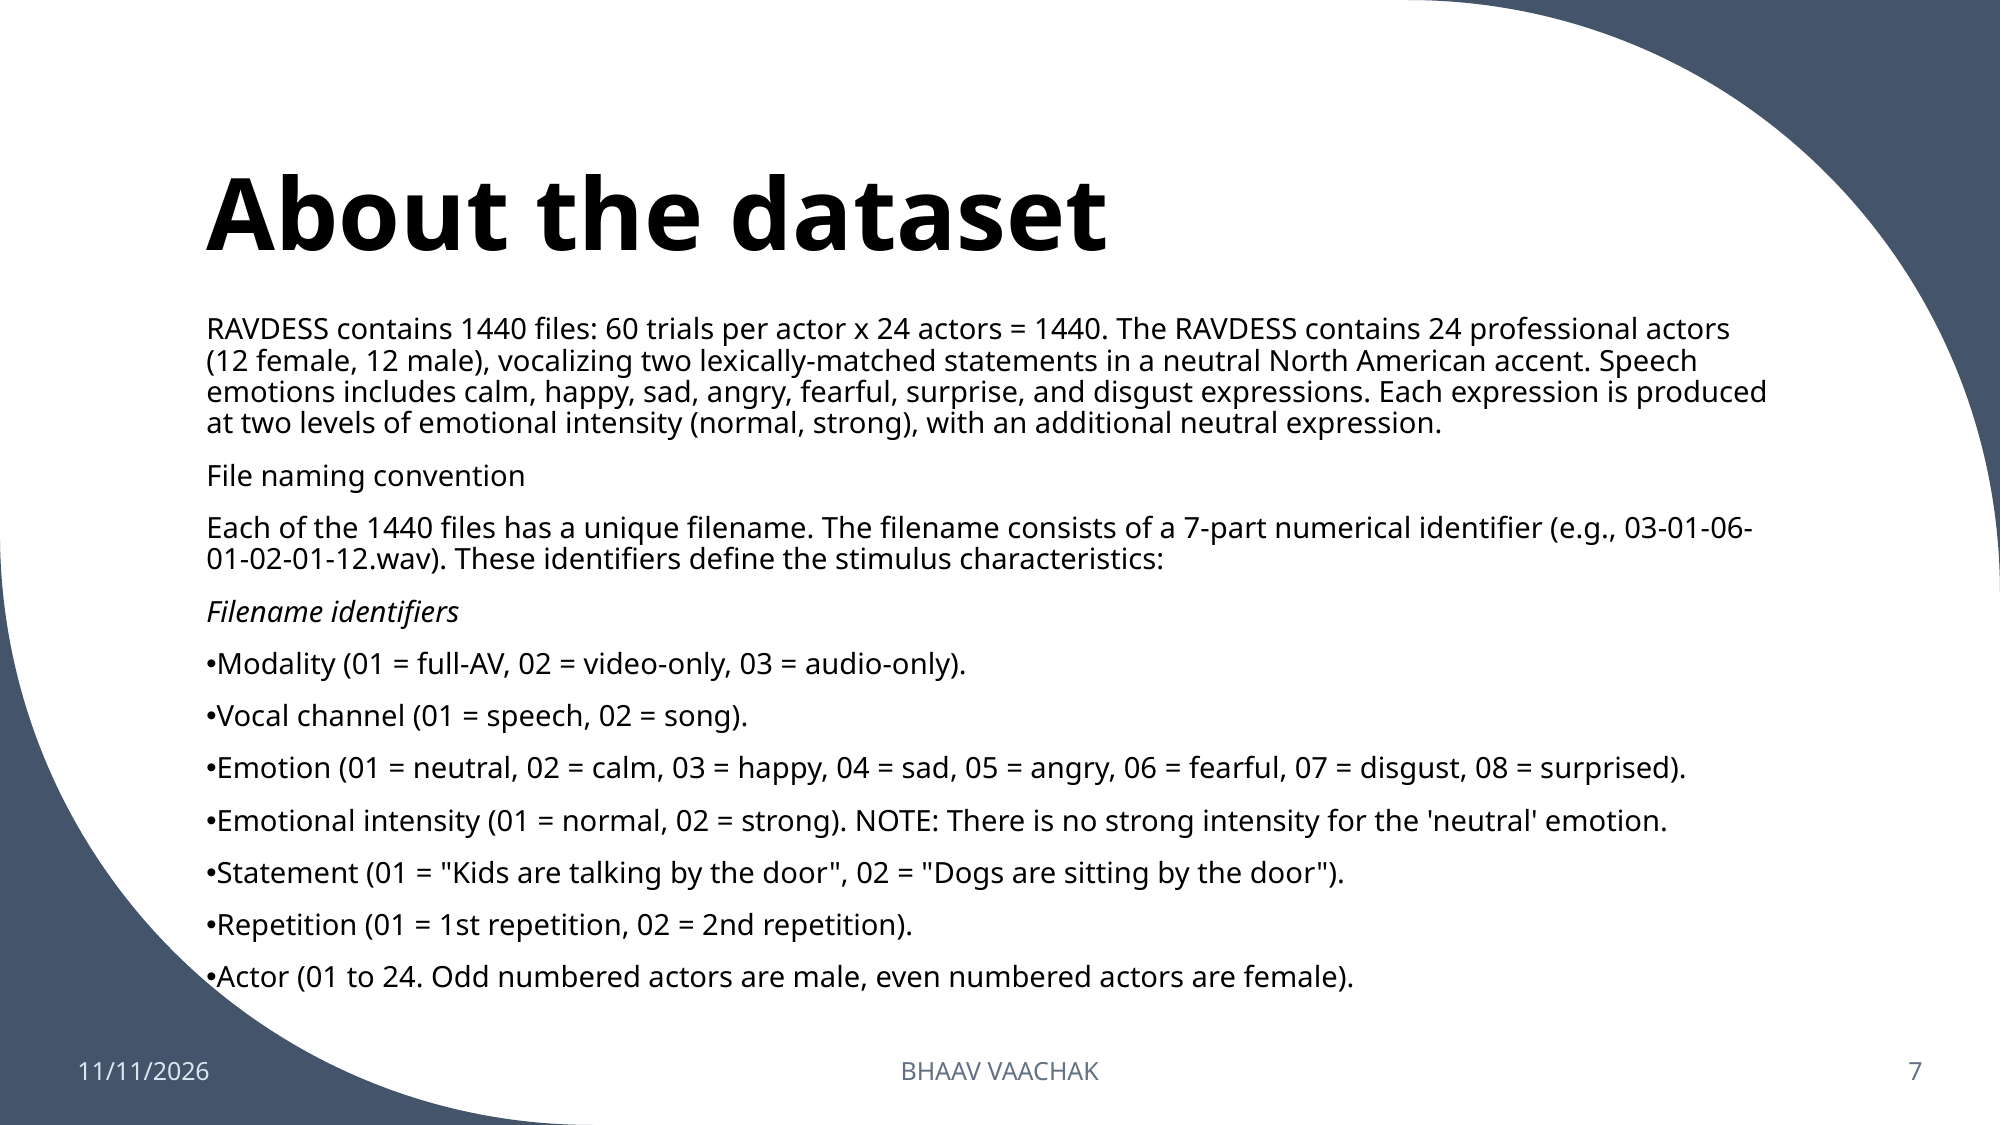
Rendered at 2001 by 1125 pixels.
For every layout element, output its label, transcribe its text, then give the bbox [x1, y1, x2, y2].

footer BHAAV VAACHAK [662, 1042, 1338, 1103]
title About the dataset [191, 62, 1796, 280]
list RAVDESS contains 1440 files: 60 trials per actor x 24 actors = 1440. The RAVDESS contains 24 professional actors (12 female, 12 male), vocalizing two lexically-matched statements in a neutral North American accent. Speech emotions includes calm, happy, sad, angry, fearful, surprise, and disgust expressions. Each expression is produced at two levels of emotional intensity (normal, strong), with an additional neutral expression. File naming convention Each of the 1440 files has a unique filename. The filename consists of a 7-part numerical identifier (e.g., 03-01-06-01-02-01-12.wav). These identifiers define the stimulus characteristics: Filename identifiers Modality (01 = full-AV, 02 = video-only, 03 = audio-only). Vocal channel (01 = speech, 02 = song). Emotion (01 = neutral, 02 = calm, 03 = happy, 04 = sad, 05 = angry, 06 = fearful, 07 = disgust, 08 = surprised). Emotional intensity (01 = normal, 02 = strong). NOTE: There is no strong intensity for the 'neutral' emotion. Statement (01 = "Kids are talking by the door", 02 = "Dogs are sitting by the door"). Repetition (01 = 1st repetition, 02 = 2nd repetition). Actor (01 to 24. Odd numbered actors are male, even numbered actors are female). [191, 307, 1796, 860]
slide_number 7 [1665, 1042, 1938, 1103]
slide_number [62, 1042, 342, 1103]
